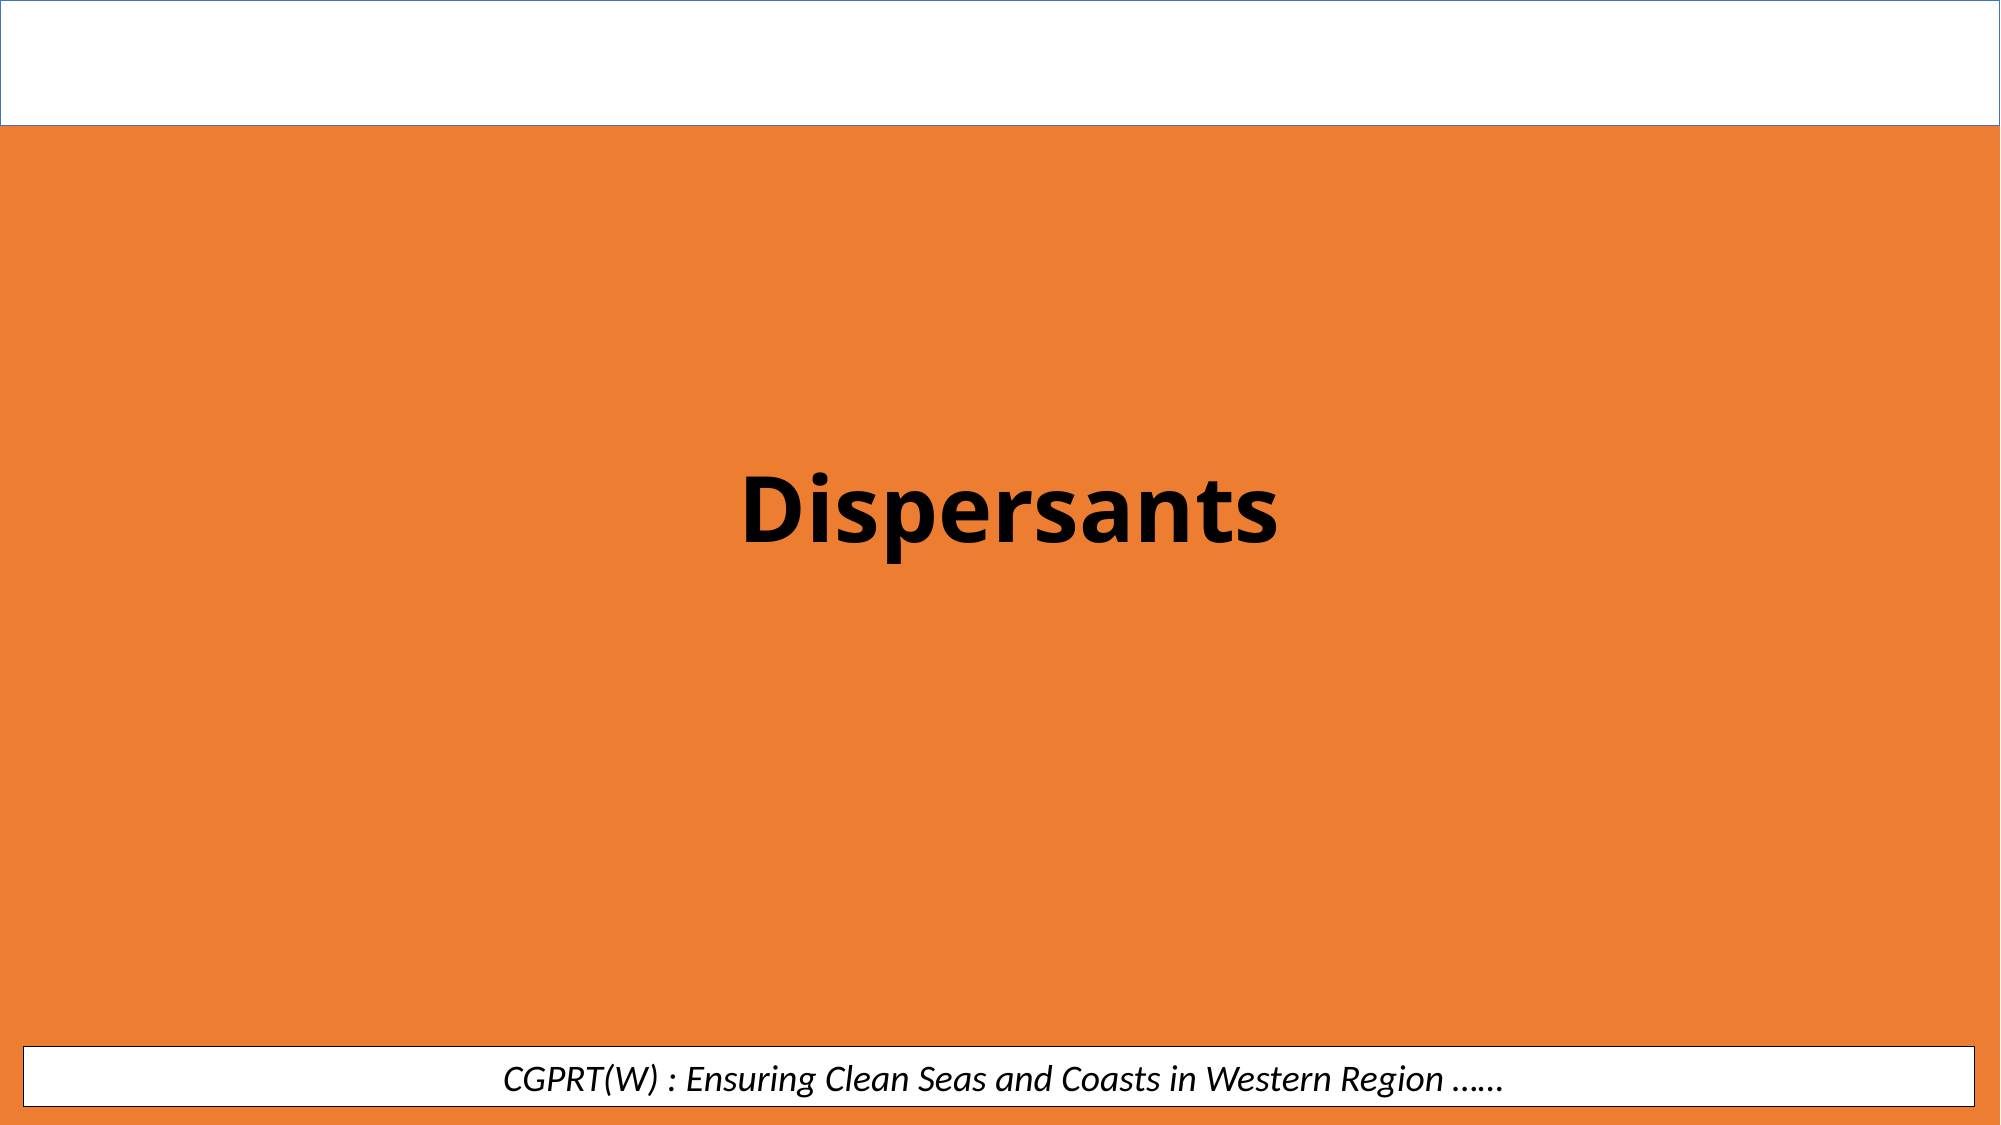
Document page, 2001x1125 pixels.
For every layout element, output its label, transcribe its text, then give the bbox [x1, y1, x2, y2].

text_box CGPRT(W) : Ensuring Clean Seas and Coasts in Western Region …… [23, 1046, 1975, 1107]
text_box Dispersants [681, 455, 1386, 589]
text_box [0, 0, 2000, 126]
